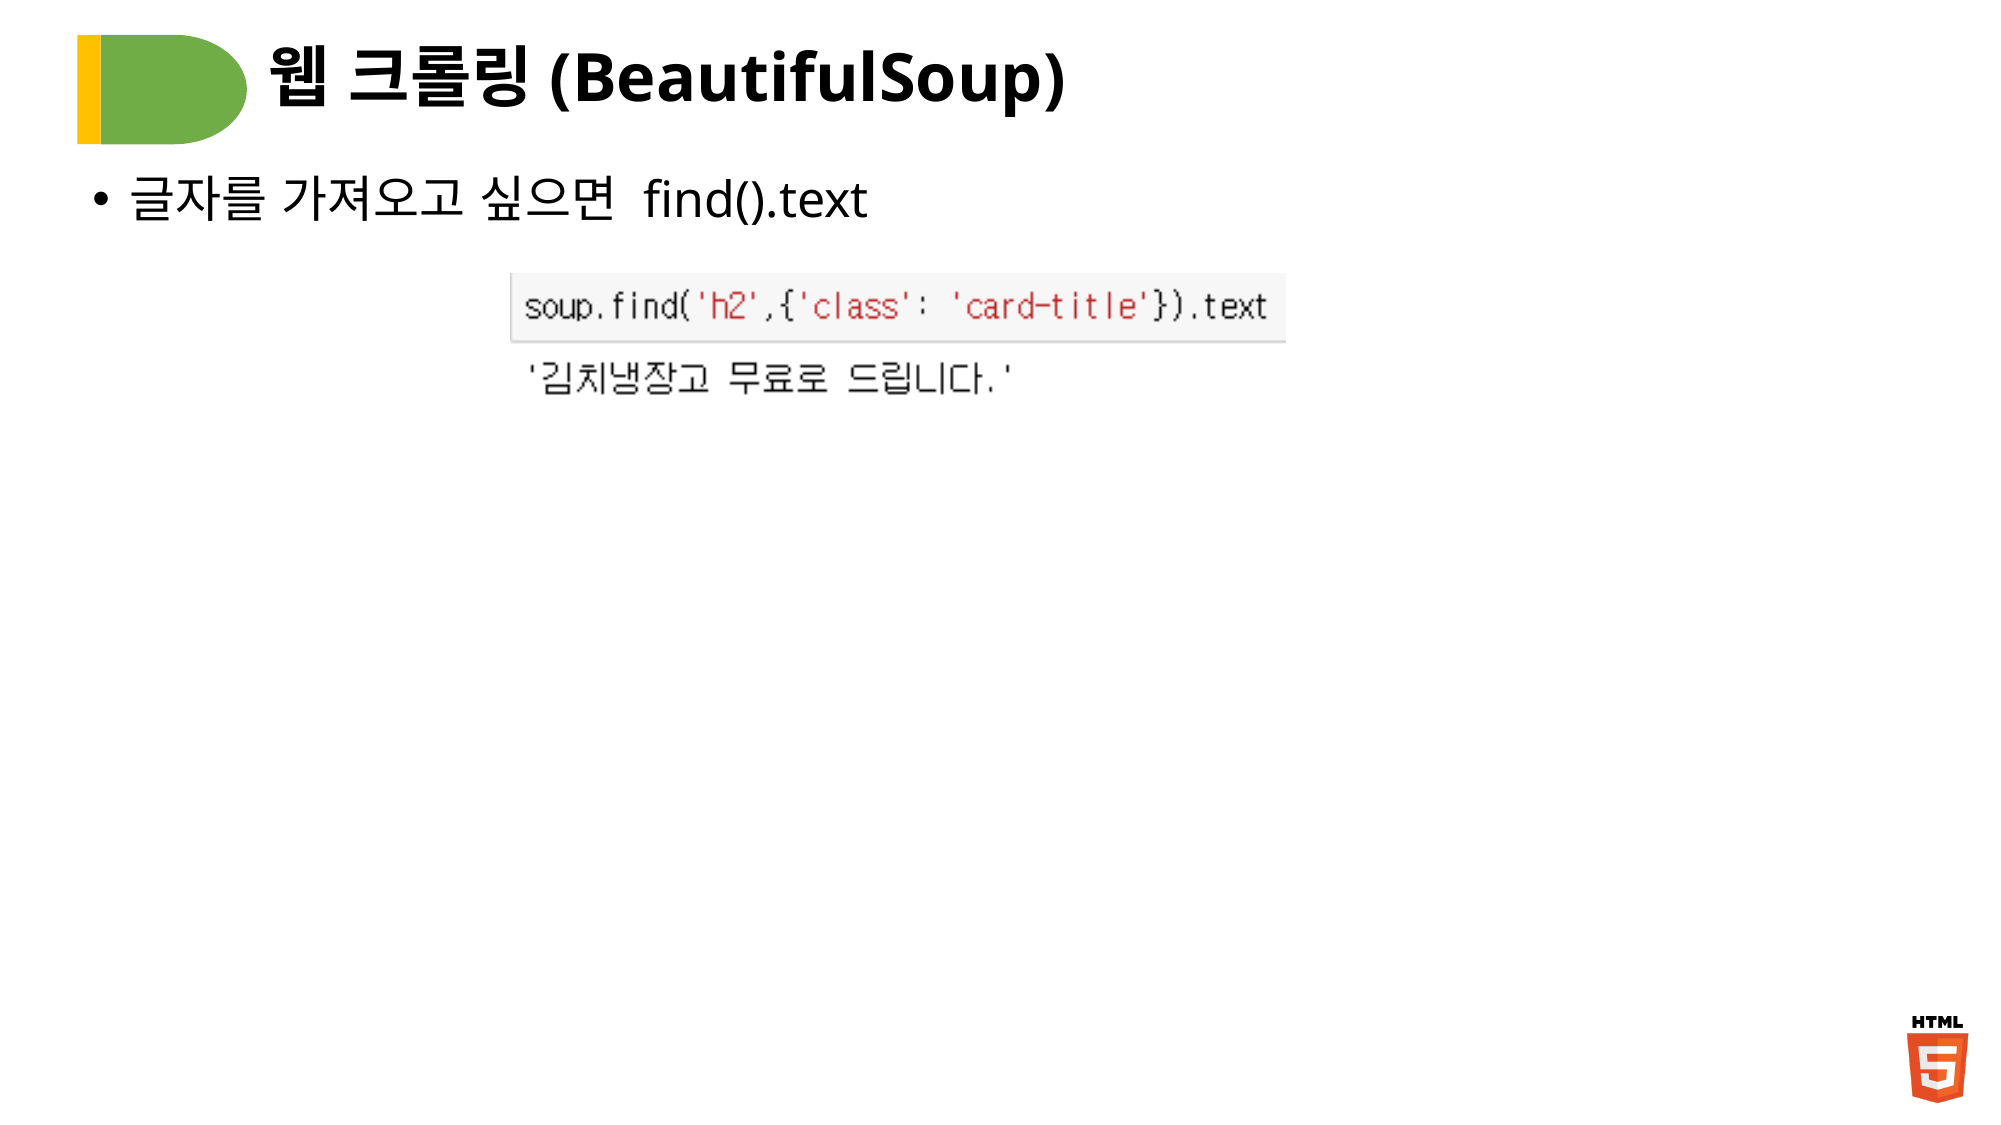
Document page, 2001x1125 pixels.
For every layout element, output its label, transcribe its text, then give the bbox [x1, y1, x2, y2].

picture [1894, 1016, 1981, 1103]
list 글자를 가져오고 싶으면 find().text [77, 166, 1922, 881]
title 웹 크롤링(BeautifulSoup) [253, 25, 1746, 135]
picture [510, 273, 1286, 412]
